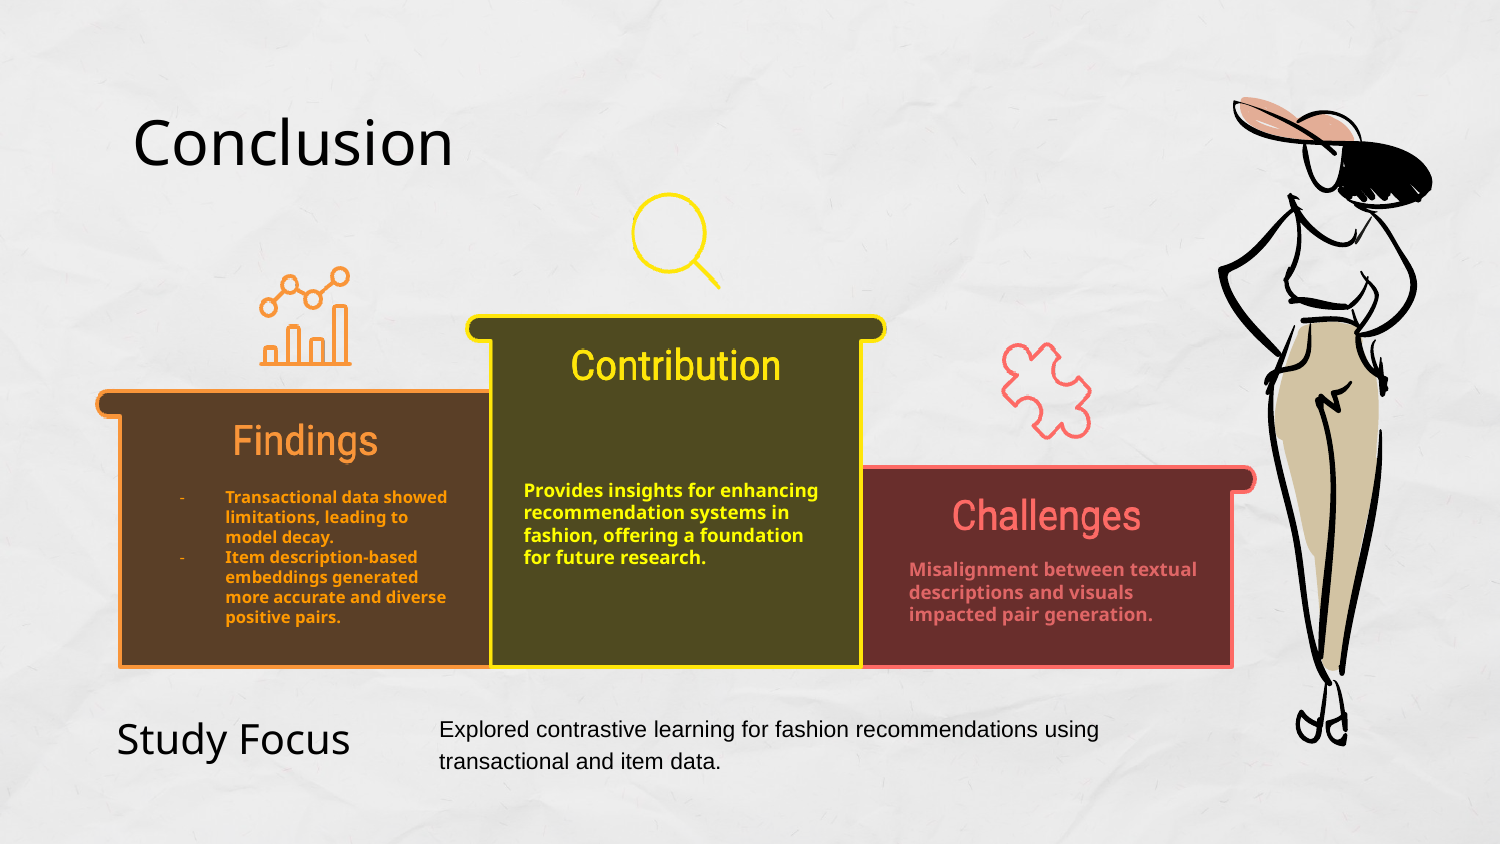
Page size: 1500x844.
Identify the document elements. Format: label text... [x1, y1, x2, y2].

subtitle Study Focus [101, 704, 503, 778]
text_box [1217, 96, 1434, 747]
picture [71, 164, 1280, 696]
title Conclusion [116, 87, 1383, 163]
list Explored contrastive learning for fashion recommendations using transactional and item data. [424, 704, 1188, 822]
